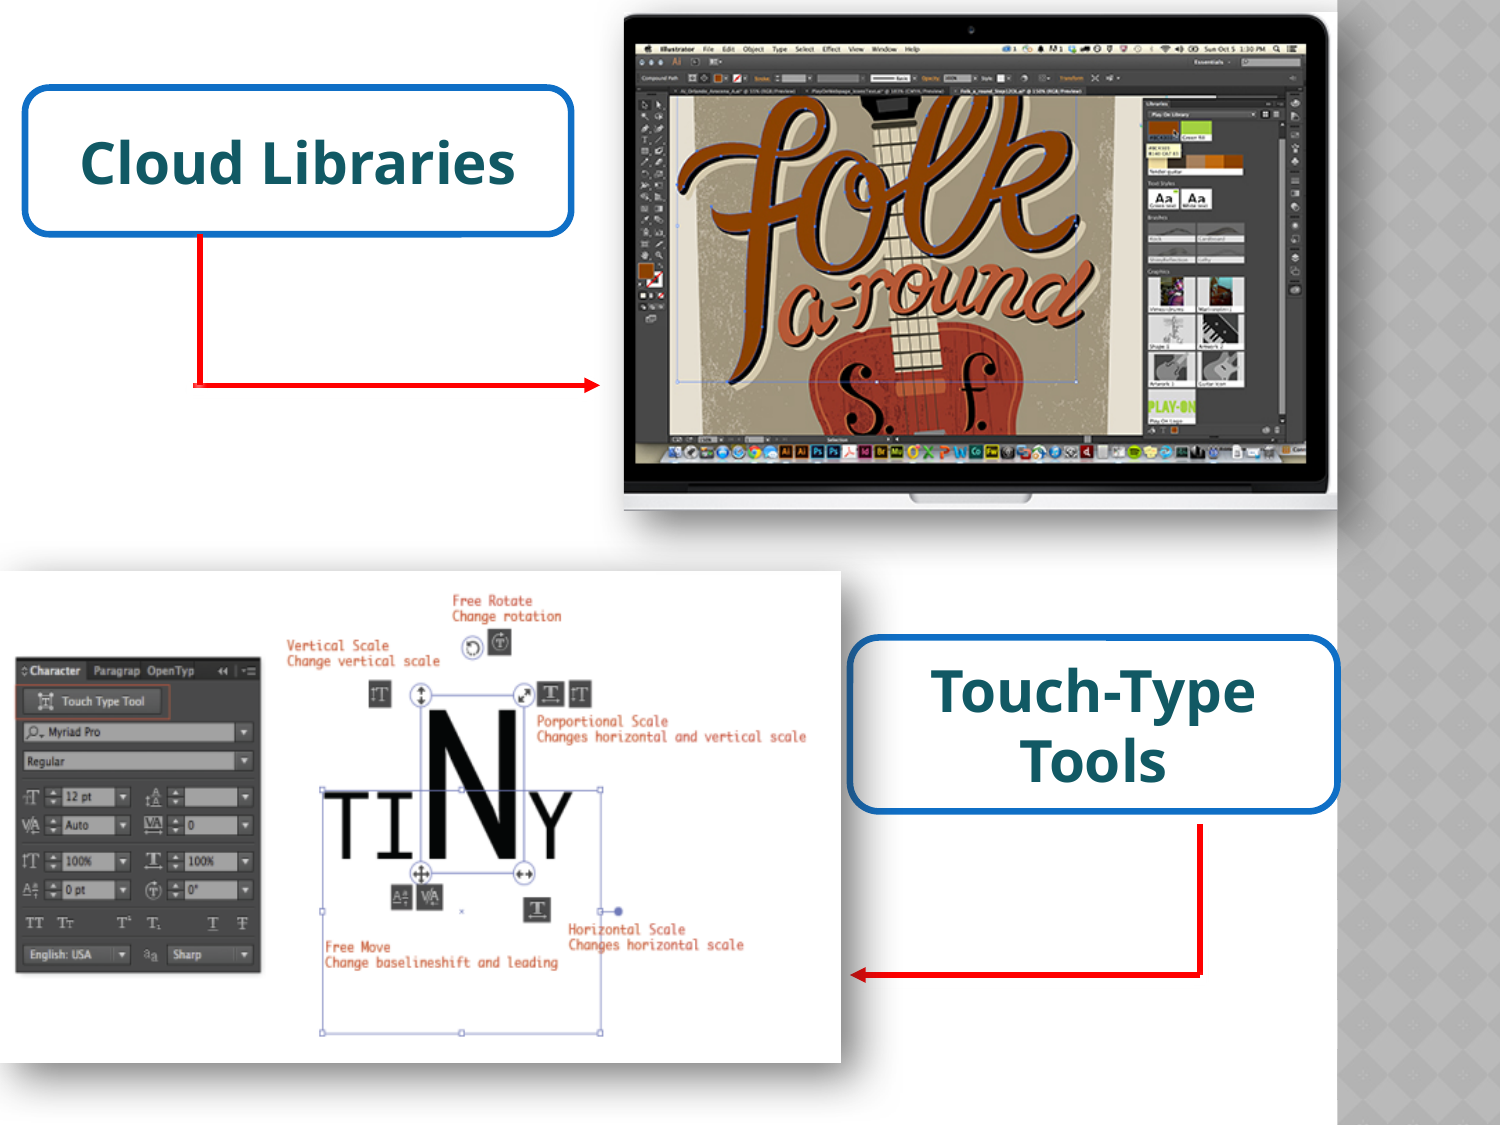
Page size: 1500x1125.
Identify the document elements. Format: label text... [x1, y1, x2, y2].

text_box Touch-Type Tools [891, 634, 1341, 815]
picture [623, 12, 1338, 512]
picture [0, 570, 842, 1063]
text_box Cloud Libraries [21, 84, 575, 238]
